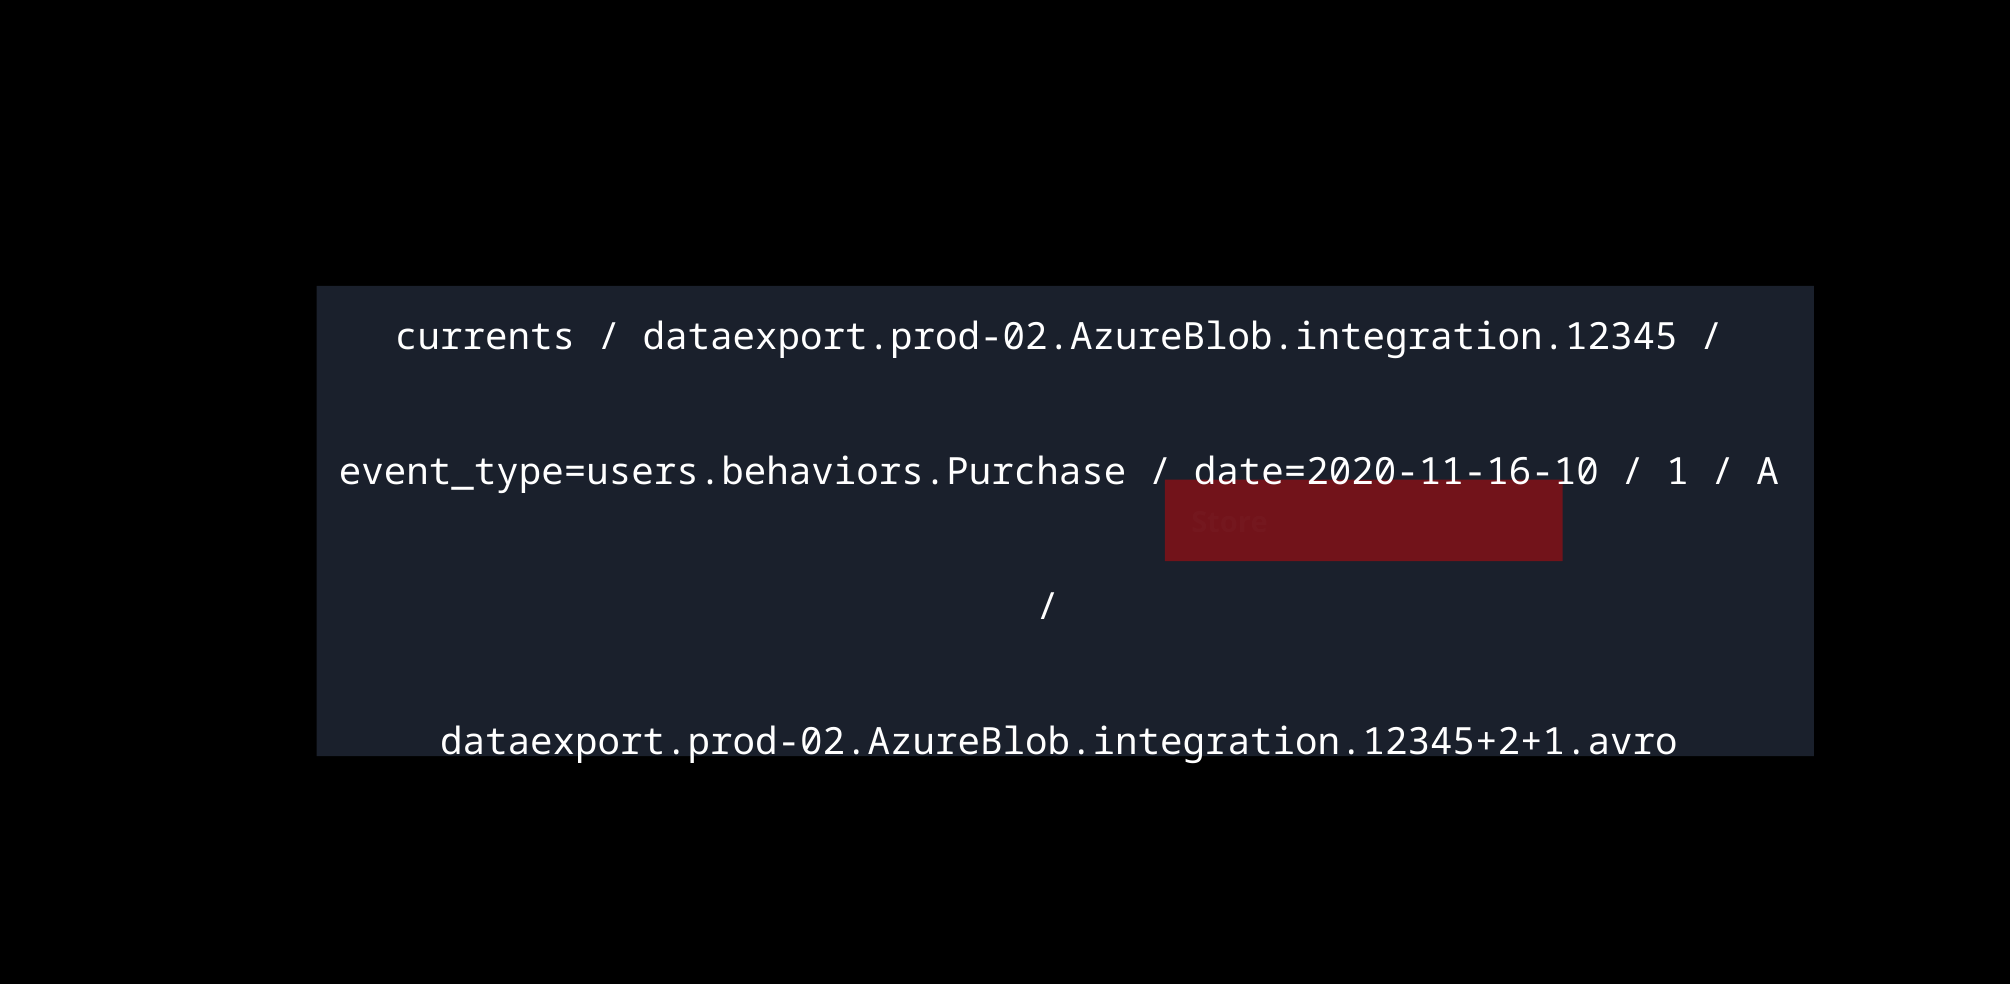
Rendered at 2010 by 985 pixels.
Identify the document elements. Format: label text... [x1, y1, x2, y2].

text_box [1802, 285, 1815, 757]
text_box currents / dataexport.prod-02.AzureBlob.integration.12345 / event_type=users.behaviors.Purchase / date=2020-11-16-10 / 1 / A / dataexport.prod-02.AzureBlob.integration.12345+2+1.avro [316, 214, 1802, 770]
